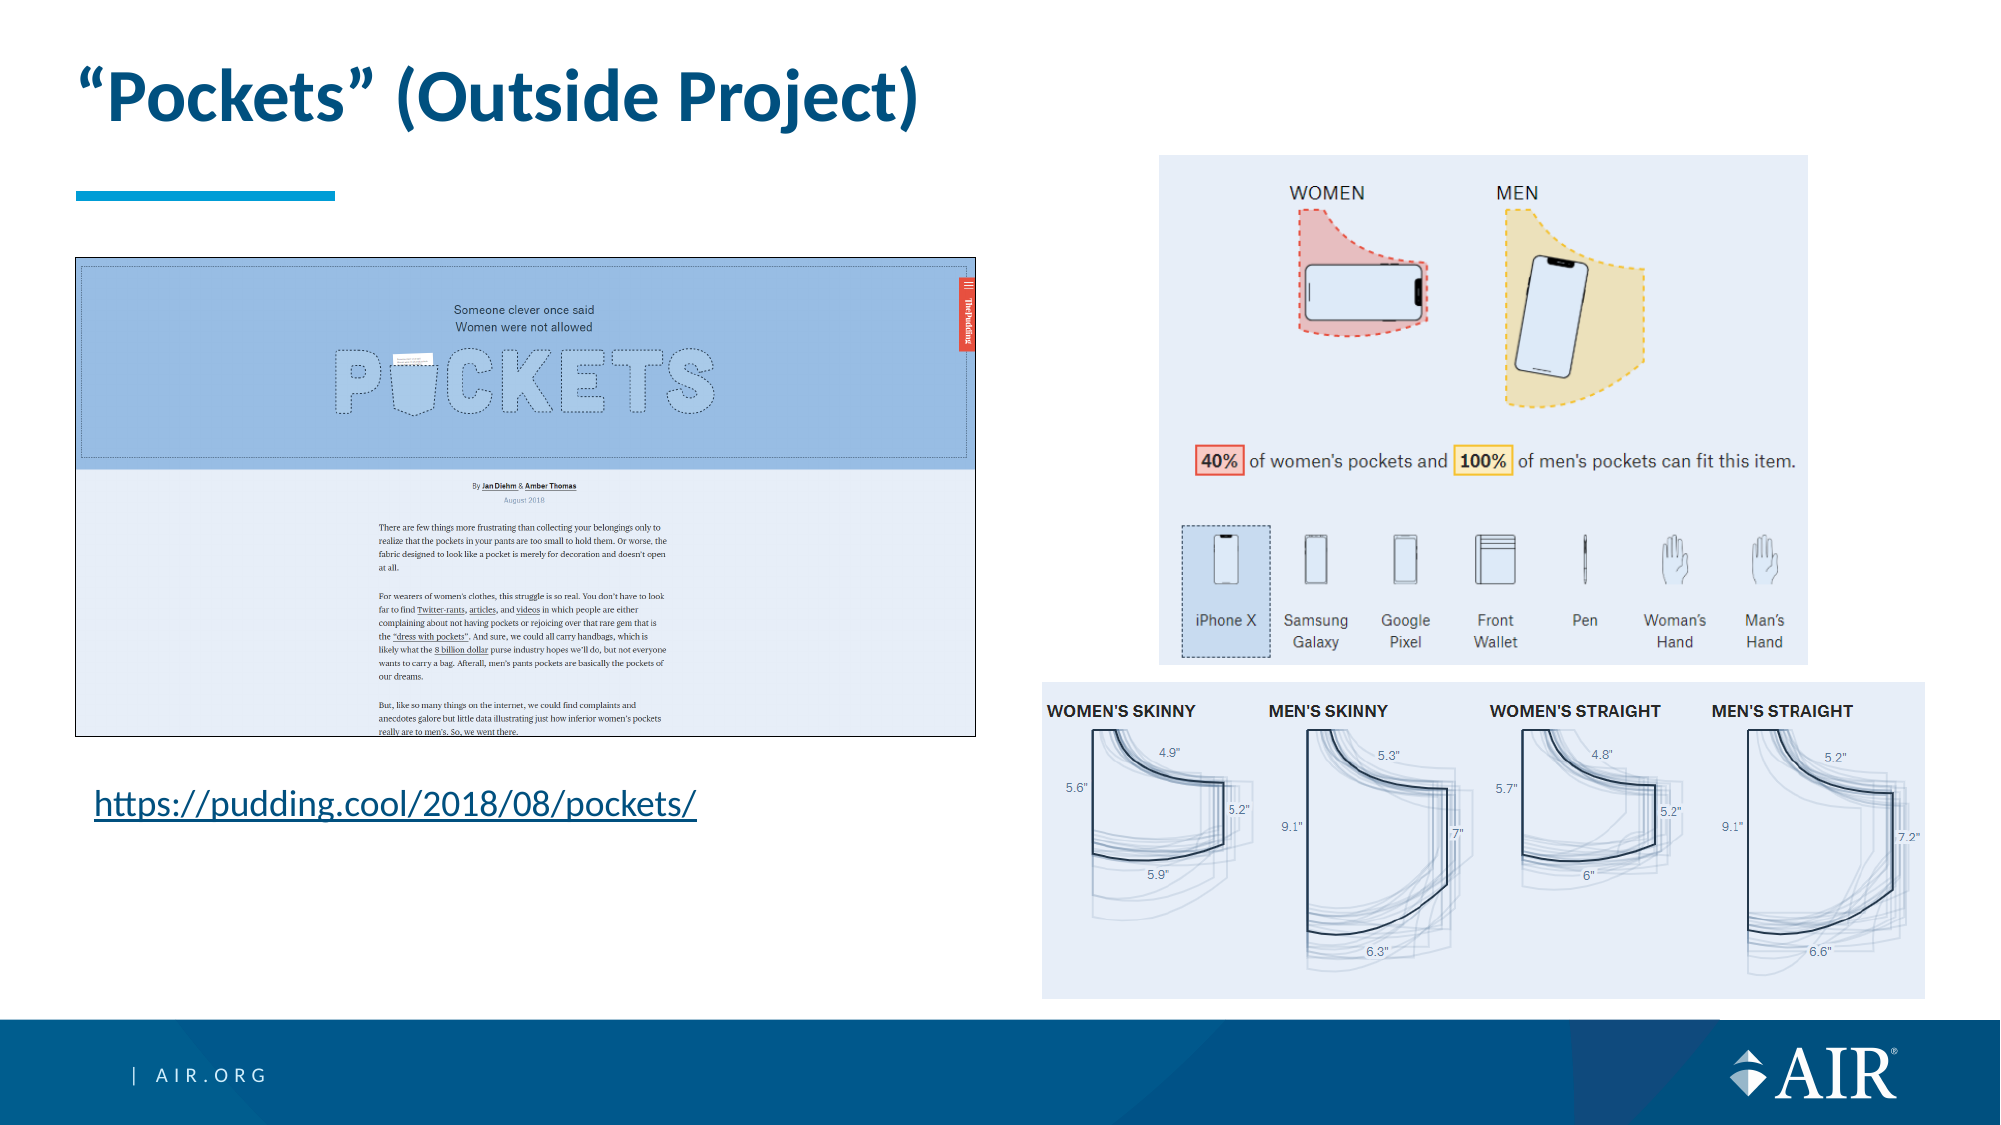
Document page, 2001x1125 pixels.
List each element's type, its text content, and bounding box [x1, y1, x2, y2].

text_box https://pudding.cool/2018/08/pockets/ [79, 771, 712, 832]
picture [74, 257, 976, 737]
picture [1728, 1046, 1899, 1100]
picture [1041, 682, 1925, 999]
picture [1158, 155, 1808, 665]
title “Pockets” (Outside Project) [75, 0, 1925, 138]
